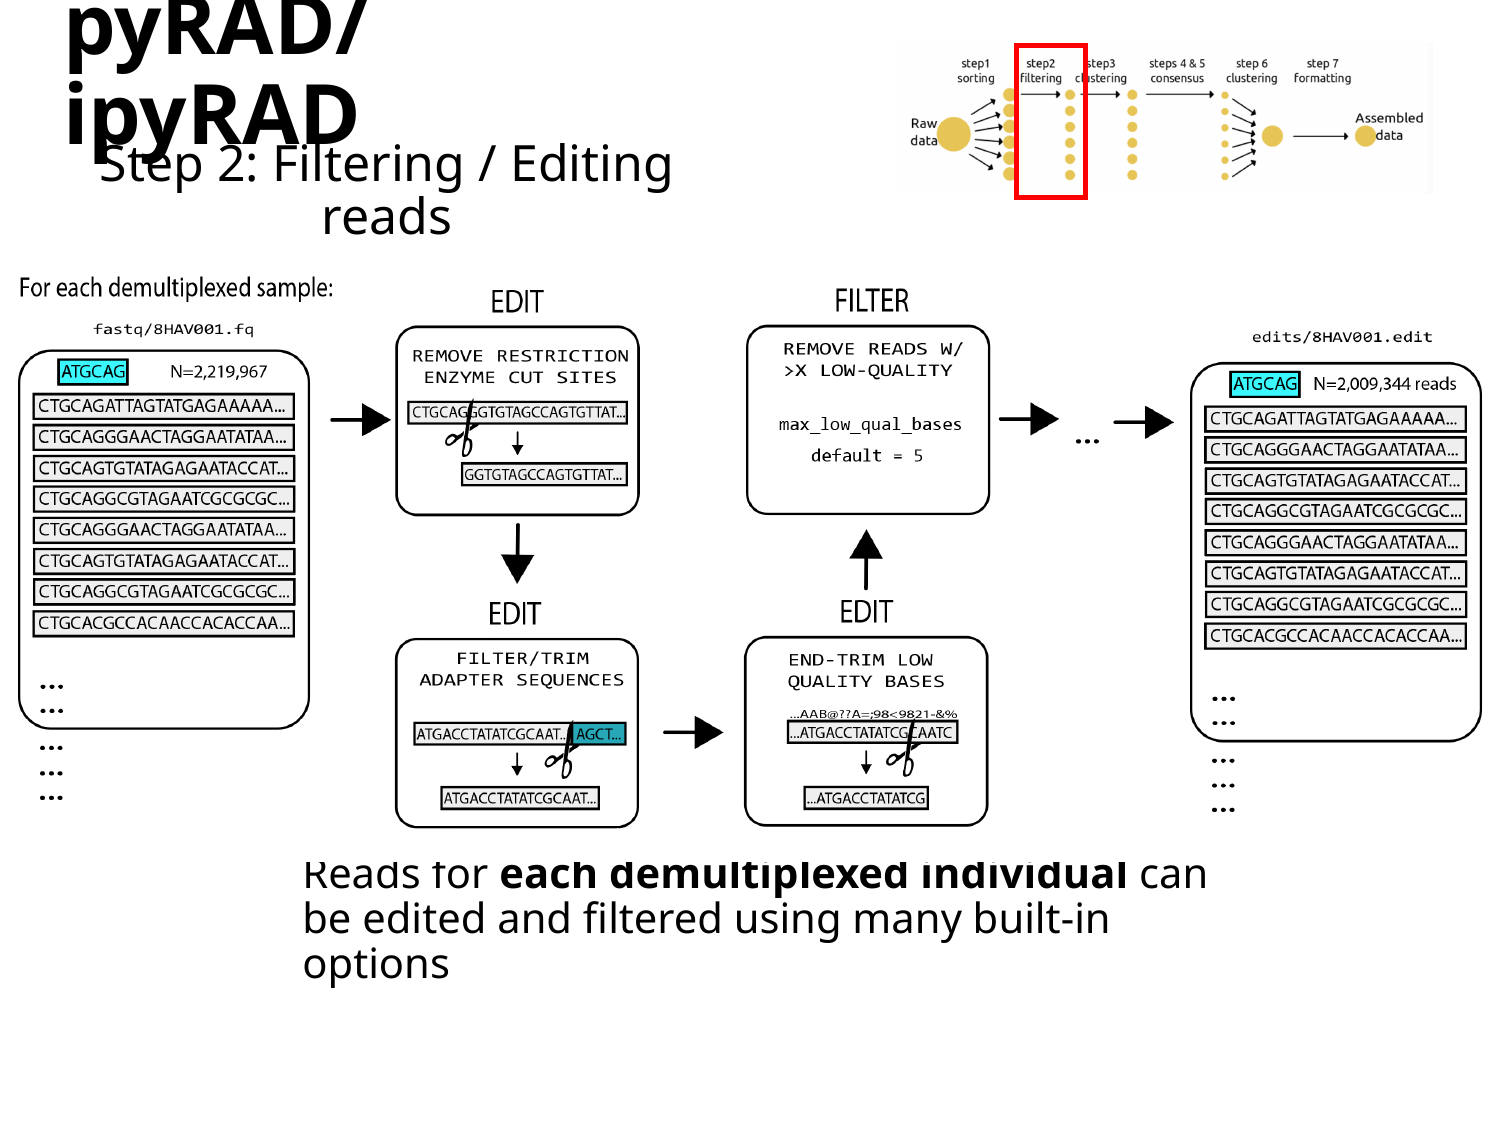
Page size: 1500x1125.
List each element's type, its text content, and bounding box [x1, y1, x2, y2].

picture [0, 263, 1500, 862]
text_box [1015, 194, 1086, 198]
text_box Step 2: Filtering / Editing reads [27, 142, 747, 241]
text_box Reads for each demultiplexed individual can be edited and filtered using many built-in options [287, 870, 1256, 969]
text_box pyRAD/ipyRAD [48, 14, 649, 131]
picture [897, 42, 1433, 194]
